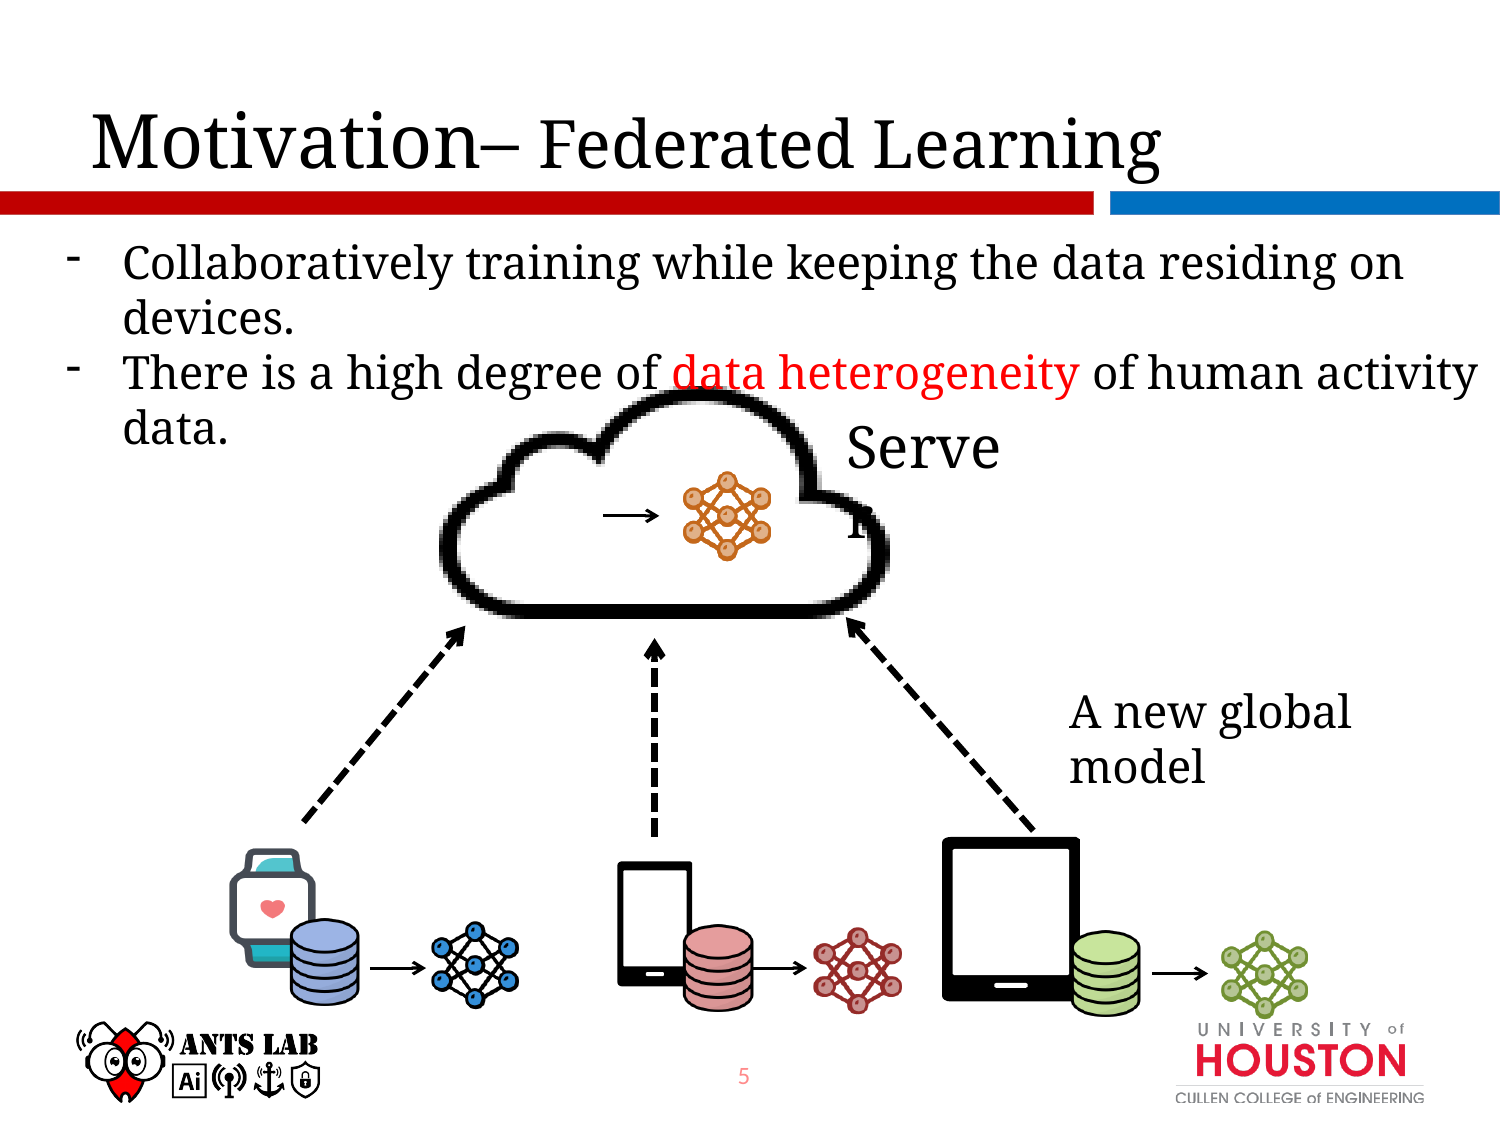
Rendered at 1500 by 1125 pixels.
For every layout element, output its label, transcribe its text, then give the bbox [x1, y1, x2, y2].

text_box Server [890, 402, 1034, 558]
picture [195, 841, 368, 1006]
picture [1062, 930, 1149, 1017]
picture [439, 324, 890, 693]
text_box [942, 836, 1081, 1002]
picture [427, 918, 522, 1012]
picture [810, 924, 905, 1017]
title Motivation– Federated Learning [75, 45, 1268, 226]
text_box A new global model [1054, 675, 1498, 801]
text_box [617, 861, 693, 987]
picture [674, 924, 762, 1012]
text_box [303, 625, 466, 823]
text_box Collaboratively training while keeping the data residing on devices. There is a high degree of data heterogeneity of human activity data. [51, 226, 1500, 462]
picture [1218, 927, 1311, 1022]
picture [75, 1021, 326, 1044]
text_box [845, 617, 1034, 831]
slide_number 5 [69, 1044, 1419, 1105]
